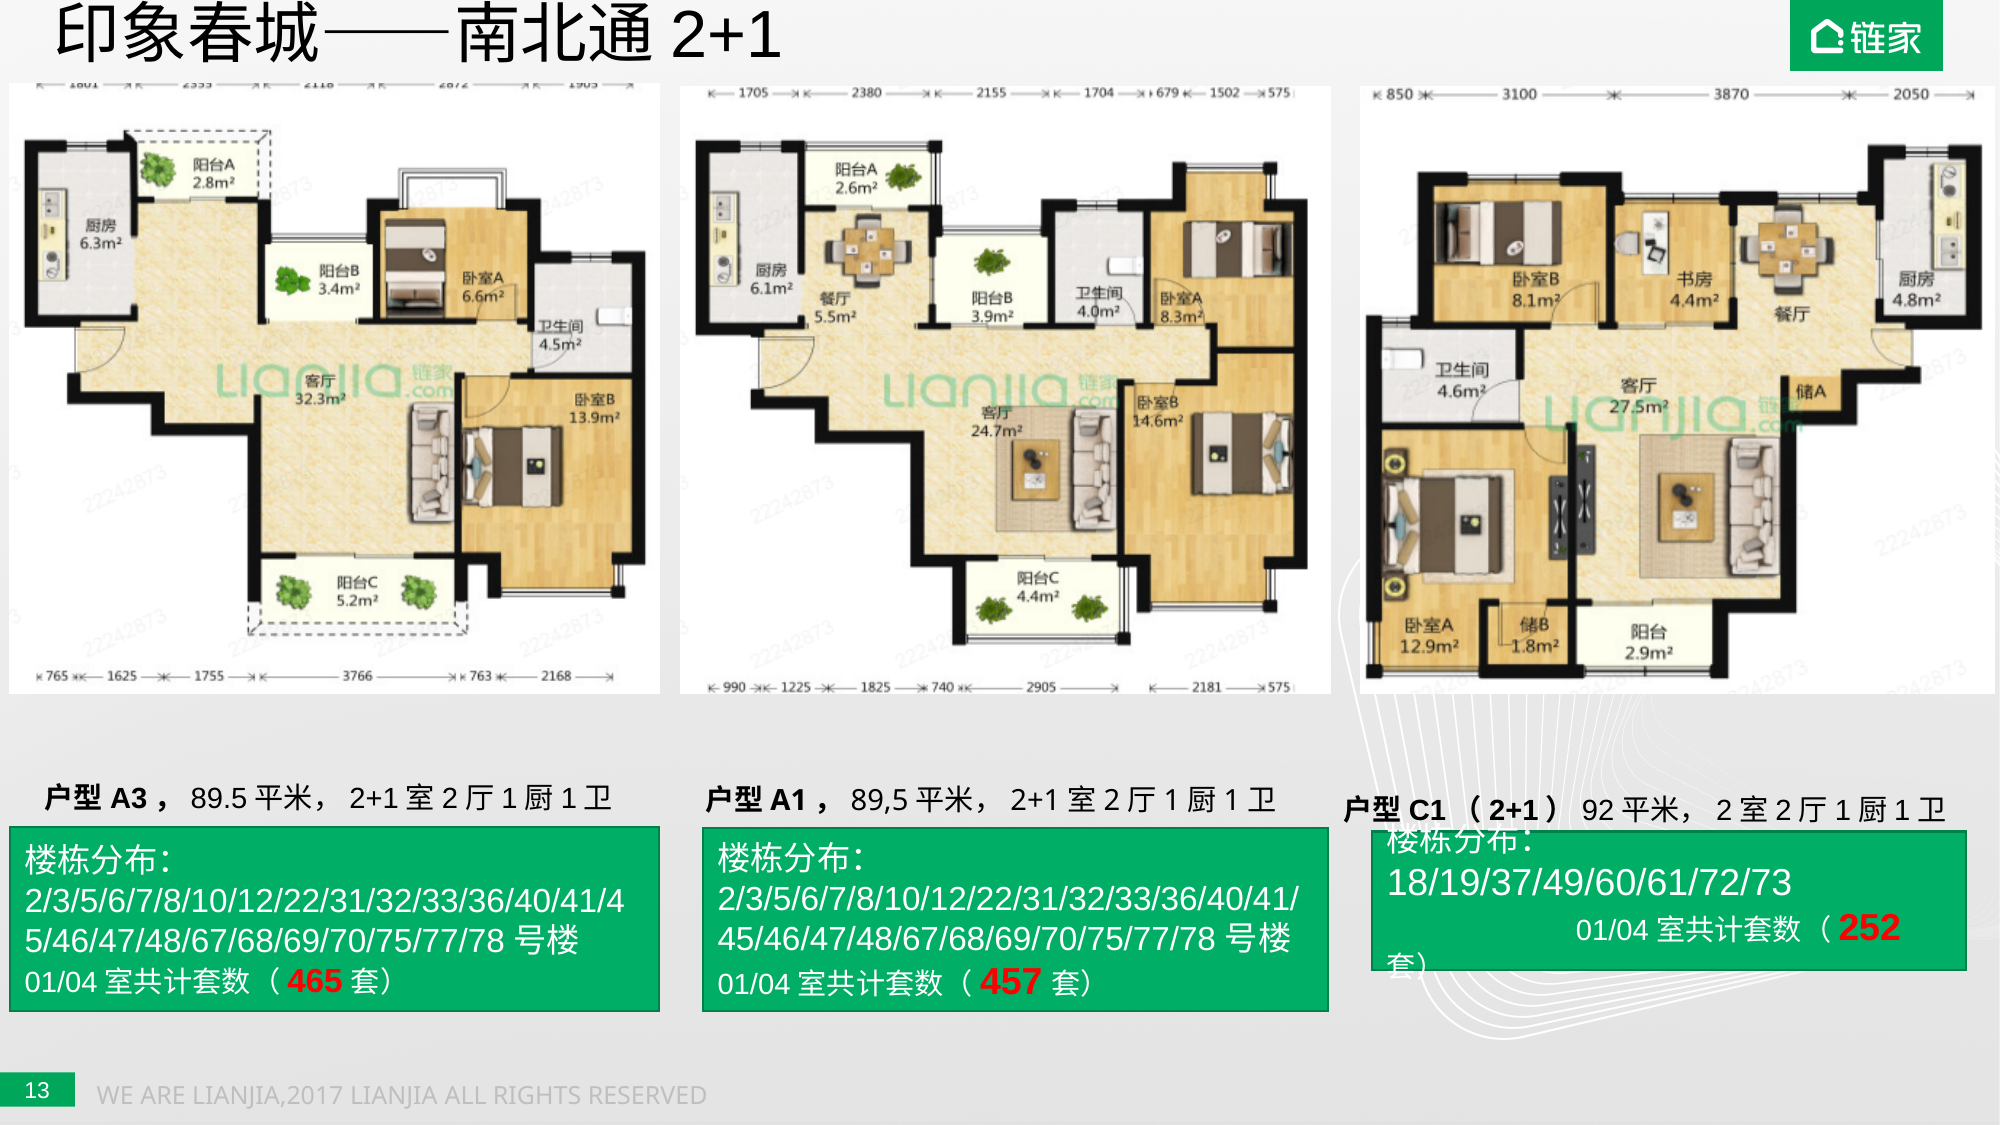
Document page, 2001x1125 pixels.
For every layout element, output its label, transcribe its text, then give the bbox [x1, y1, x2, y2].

text_box 印象春城——南北通2+1 [38, 0, 1764, 87]
text_box 户型A1，89,5平米，2+1室2厅1厨1卫 [639, 756, 1342, 824]
picture [0, 0, 2000, 766]
text_box 楼栋分布：2/3/5/6/7/8/10/12/22/31/32/33/36/40/41/45/46/47/48/67/68/69/70/75/77/78号楼 01/04室共计套数（457套） [702, 827, 1329, 1012]
text_box 户型C1（2+1）92平米，2室2厅1厨1卫 [1289, 766, 2000, 833]
text_box 楼栋分布：2/3/5/6/7/8/10/12/22/31/32/33/36/40/41/45/46/47/48/67/68/69/70/75/77/78号楼01/04室共计套数（465套） [9, 826, 660, 1012]
picture [0, 822, 2000, 1125]
text_box 户型A3，89.5平米，2+1室2厅1厨1卫 [0, 754, 658, 822]
text_box 楼栋分布：18/19/37/49/60/61/72/73 01/04室共计套数（252套） [1371, 830, 1967, 971]
